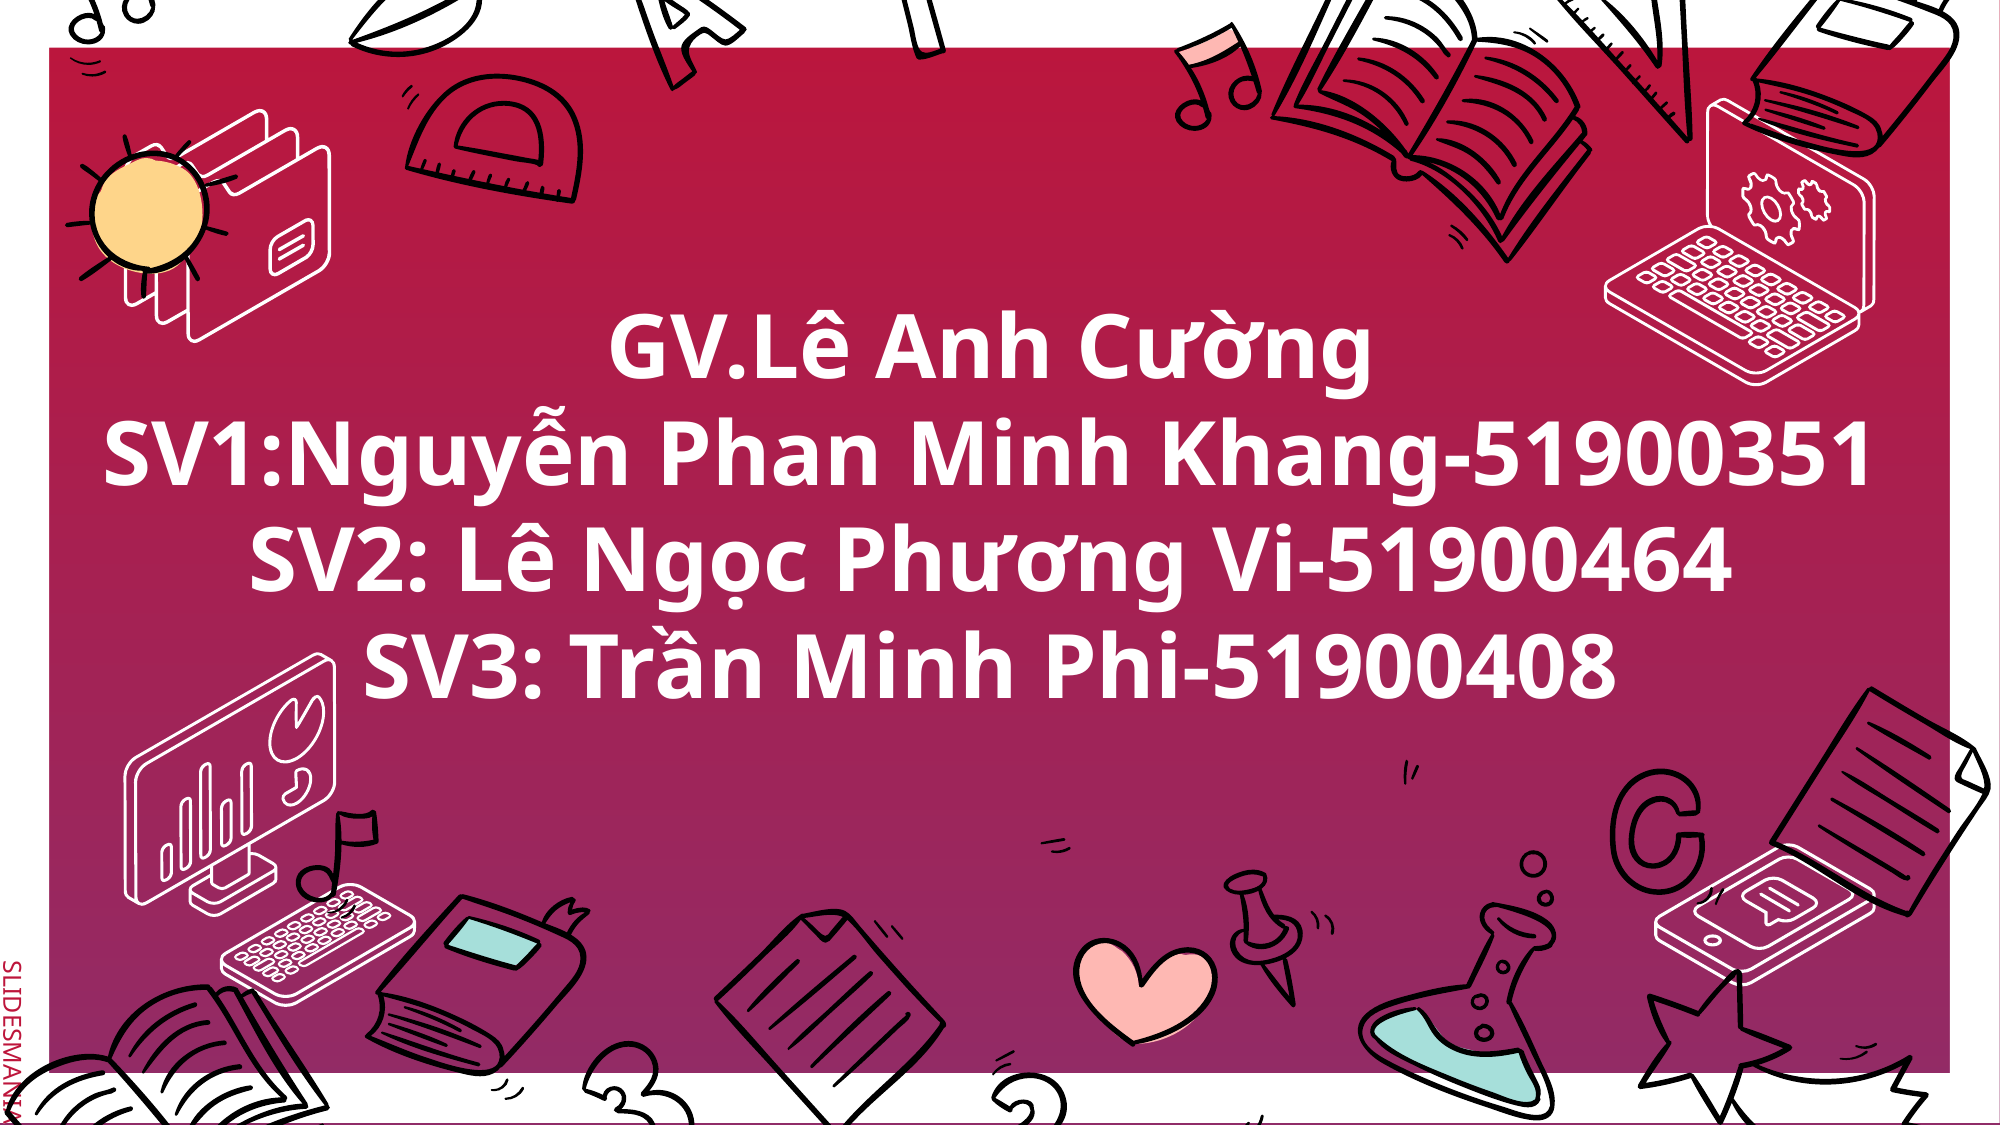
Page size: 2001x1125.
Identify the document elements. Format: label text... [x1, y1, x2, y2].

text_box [1269, 0, 1594, 264]
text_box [347, 0, 508, 58]
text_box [0, 984, 341, 1125]
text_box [401, 73, 589, 204]
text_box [1599, 0, 1693, 144]
title GV.Lê Anh Cường SV1:Nguyễn Phan Minh Khang-51900351 SV2: Lê Ngọc Phương Vi-51900464 SV3: Trần Minh Phi-51900408 [59, 417, 1924, 737]
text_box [1169, 21, 1263, 132]
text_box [1221, 869, 1336, 1008]
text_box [1053, 937, 1223, 1047]
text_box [951, 1050, 1082, 1125]
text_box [606, 0, 748, 92]
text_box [363, 893, 592, 1101]
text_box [1767, 686, 1993, 918]
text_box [1606, 768, 1726, 906]
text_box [1636, 968, 1939, 1125]
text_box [1039, 837, 1072, 854]
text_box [712, 908, 947, 1125]
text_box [1345, 849, 1567, 1125]
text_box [581, 1040, 707, 1125]
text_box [63, 0, 156, 77]
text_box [851, 0, 947, 60]
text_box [293, 809, 380, 919]
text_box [1741, 0, 1964, 158]
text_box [1403, 759, 1420, 786]
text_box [63, 133, 240, 299]
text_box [1231, 1114, 1265, 1125]
